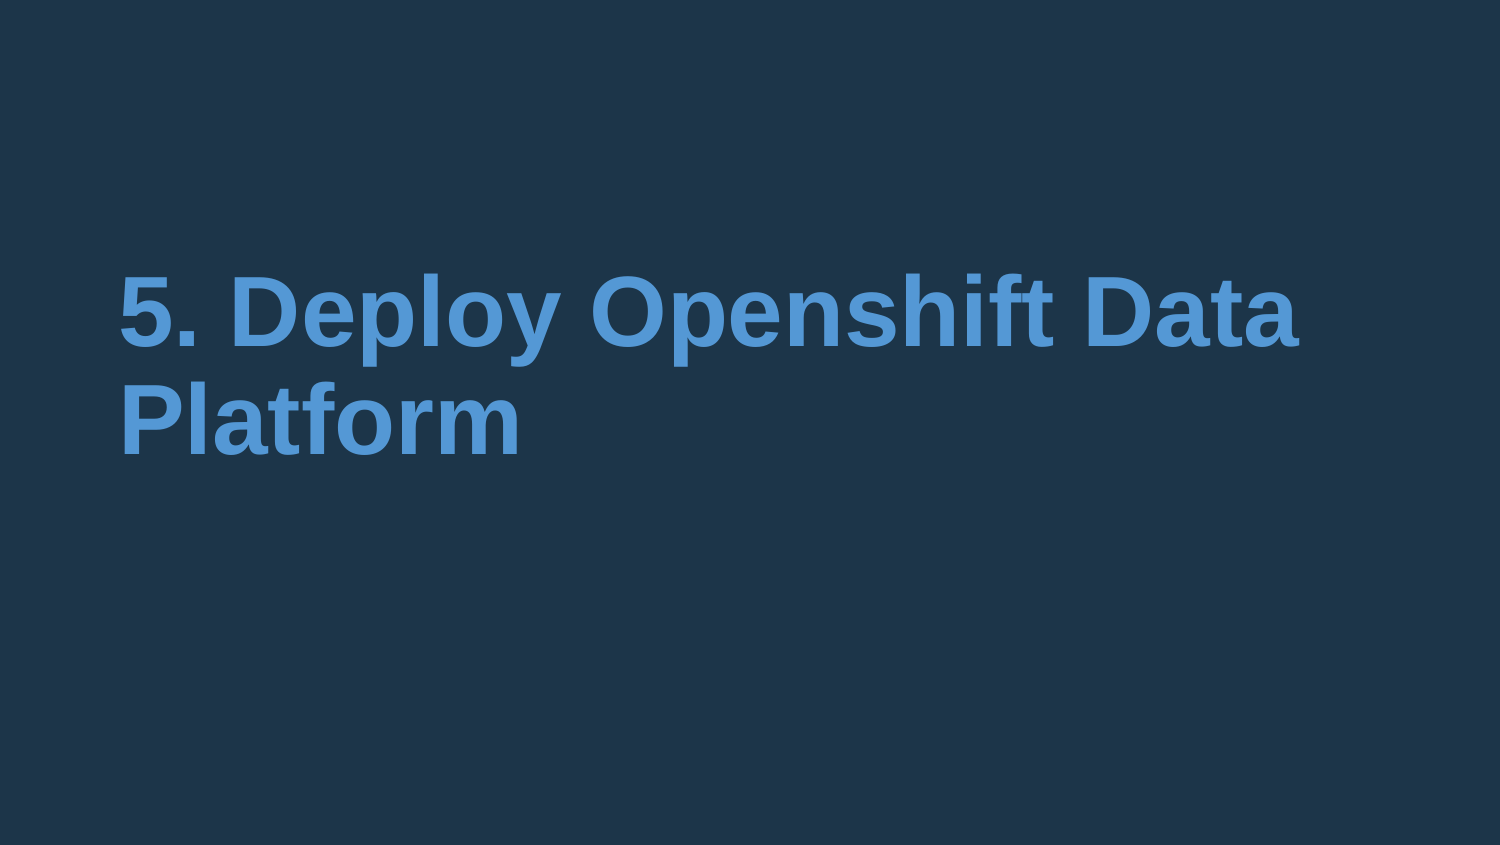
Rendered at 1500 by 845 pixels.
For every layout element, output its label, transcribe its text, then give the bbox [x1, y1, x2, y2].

list 5. Deploy Openshift Data Platform [110, 253, 1427, 475]
